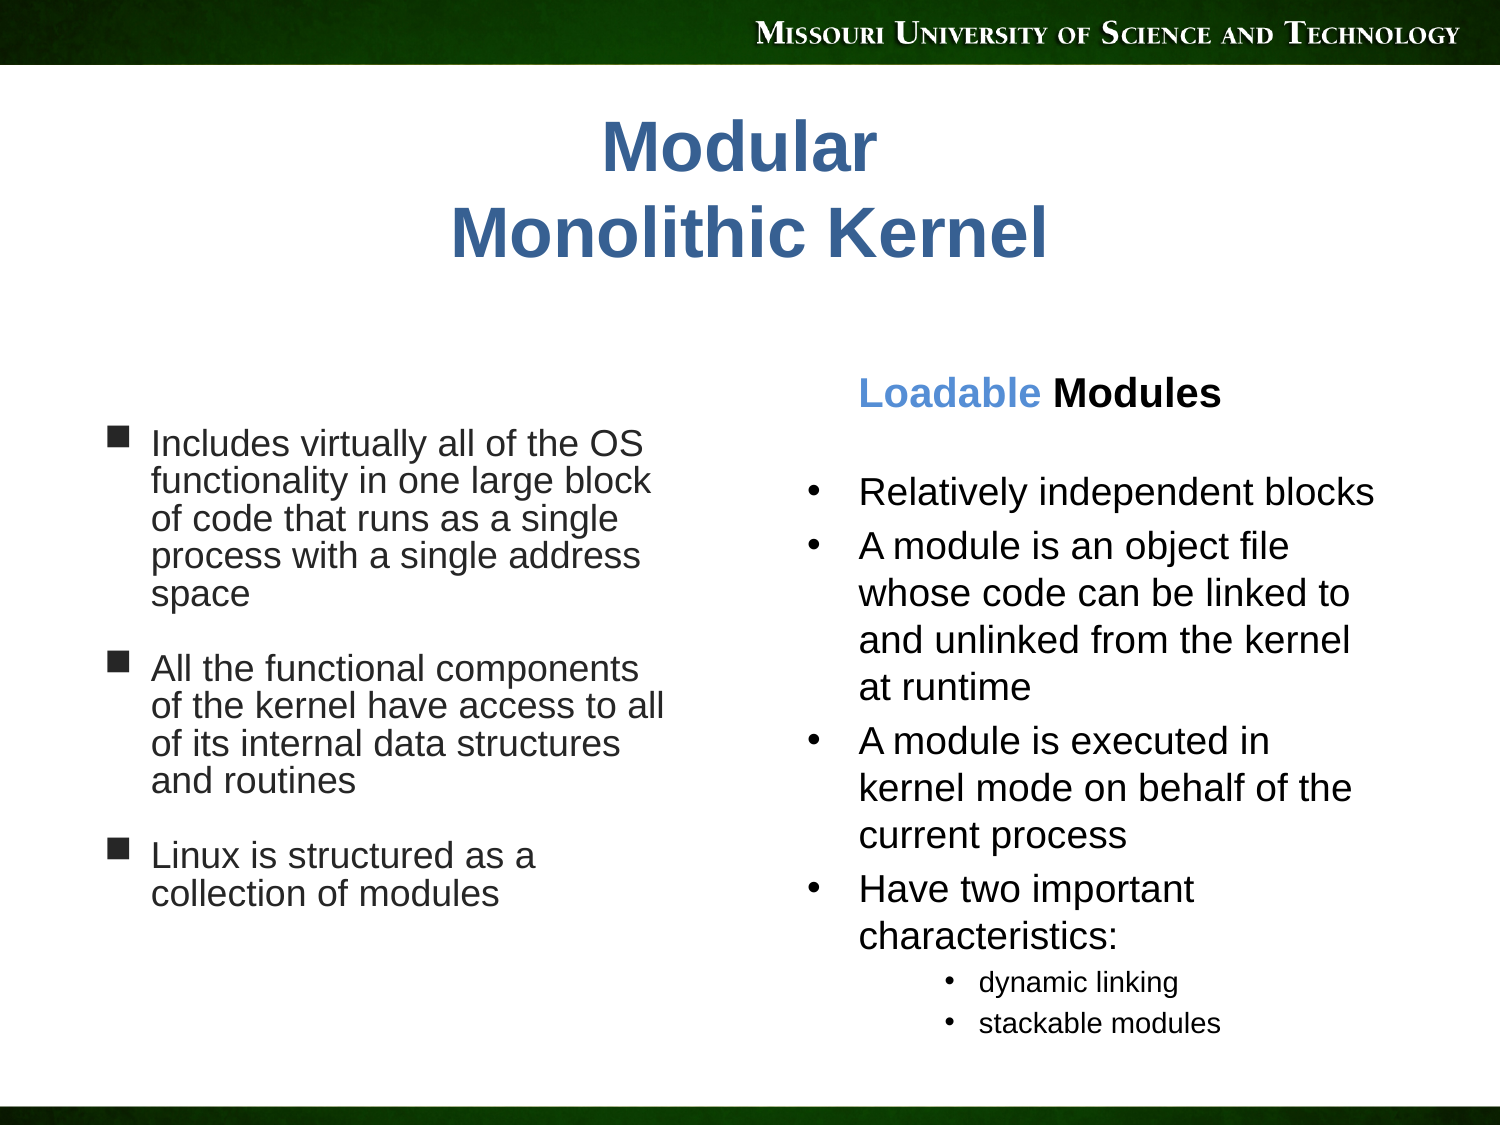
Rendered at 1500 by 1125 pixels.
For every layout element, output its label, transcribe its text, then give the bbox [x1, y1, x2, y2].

list Relatively independent blocks A module is an object file whose code can be linked to and unlinked from the kernel at runtime A module is executed in kernel mode on behalf of the current process Have two important characteristics: dynamic linking stackable modules [791, 458, 1392, 1075]
picture [0, 0, 1500, 1125]
title Modular Monolithic Kernel [75, 92, 1425, 280]
list Includes virtually all of the OS functionality in one large block of code that runs as a single process with a single address space All the functional components of the kernel have access to all of its internal data structures and routines Linux is structured as a collection of modules [89, 371, 690, 922]
list Loadable Modules [843, 318, 1425, 424]
